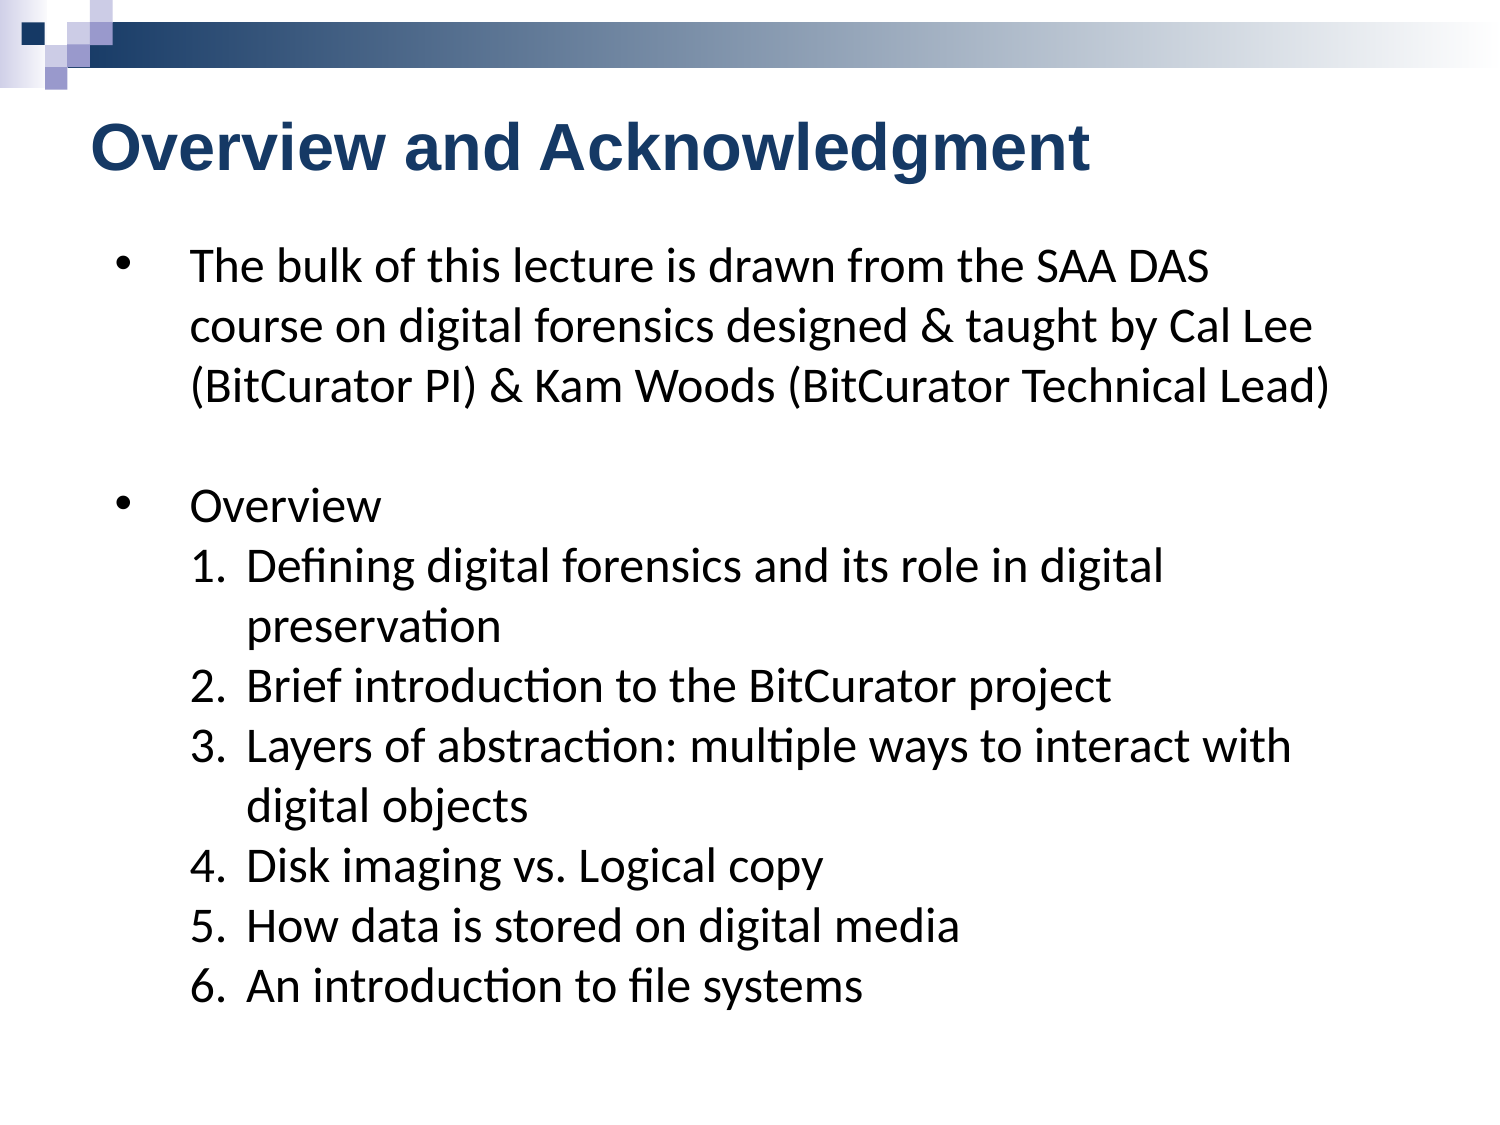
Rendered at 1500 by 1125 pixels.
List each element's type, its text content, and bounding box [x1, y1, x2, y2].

text_box The bulk of this lecture is drawn from the SAA DAS course on digital forensics designed & taught by Cal Lee (BitCurator PI) & Kam Woods (BitCurator Technical Lead) Overview Defining digital forensics and its role in digital preservation Brief introduction to the BitCurator project Layers of abstraction: multiple ways to interact with digital objects Disk imaging vs. Logical copy How data is stored on digital media An introduction to file systems [99, 224, 1363, 1080]
title Overview and Acknowledgment [75, 50, 1425, 238]
